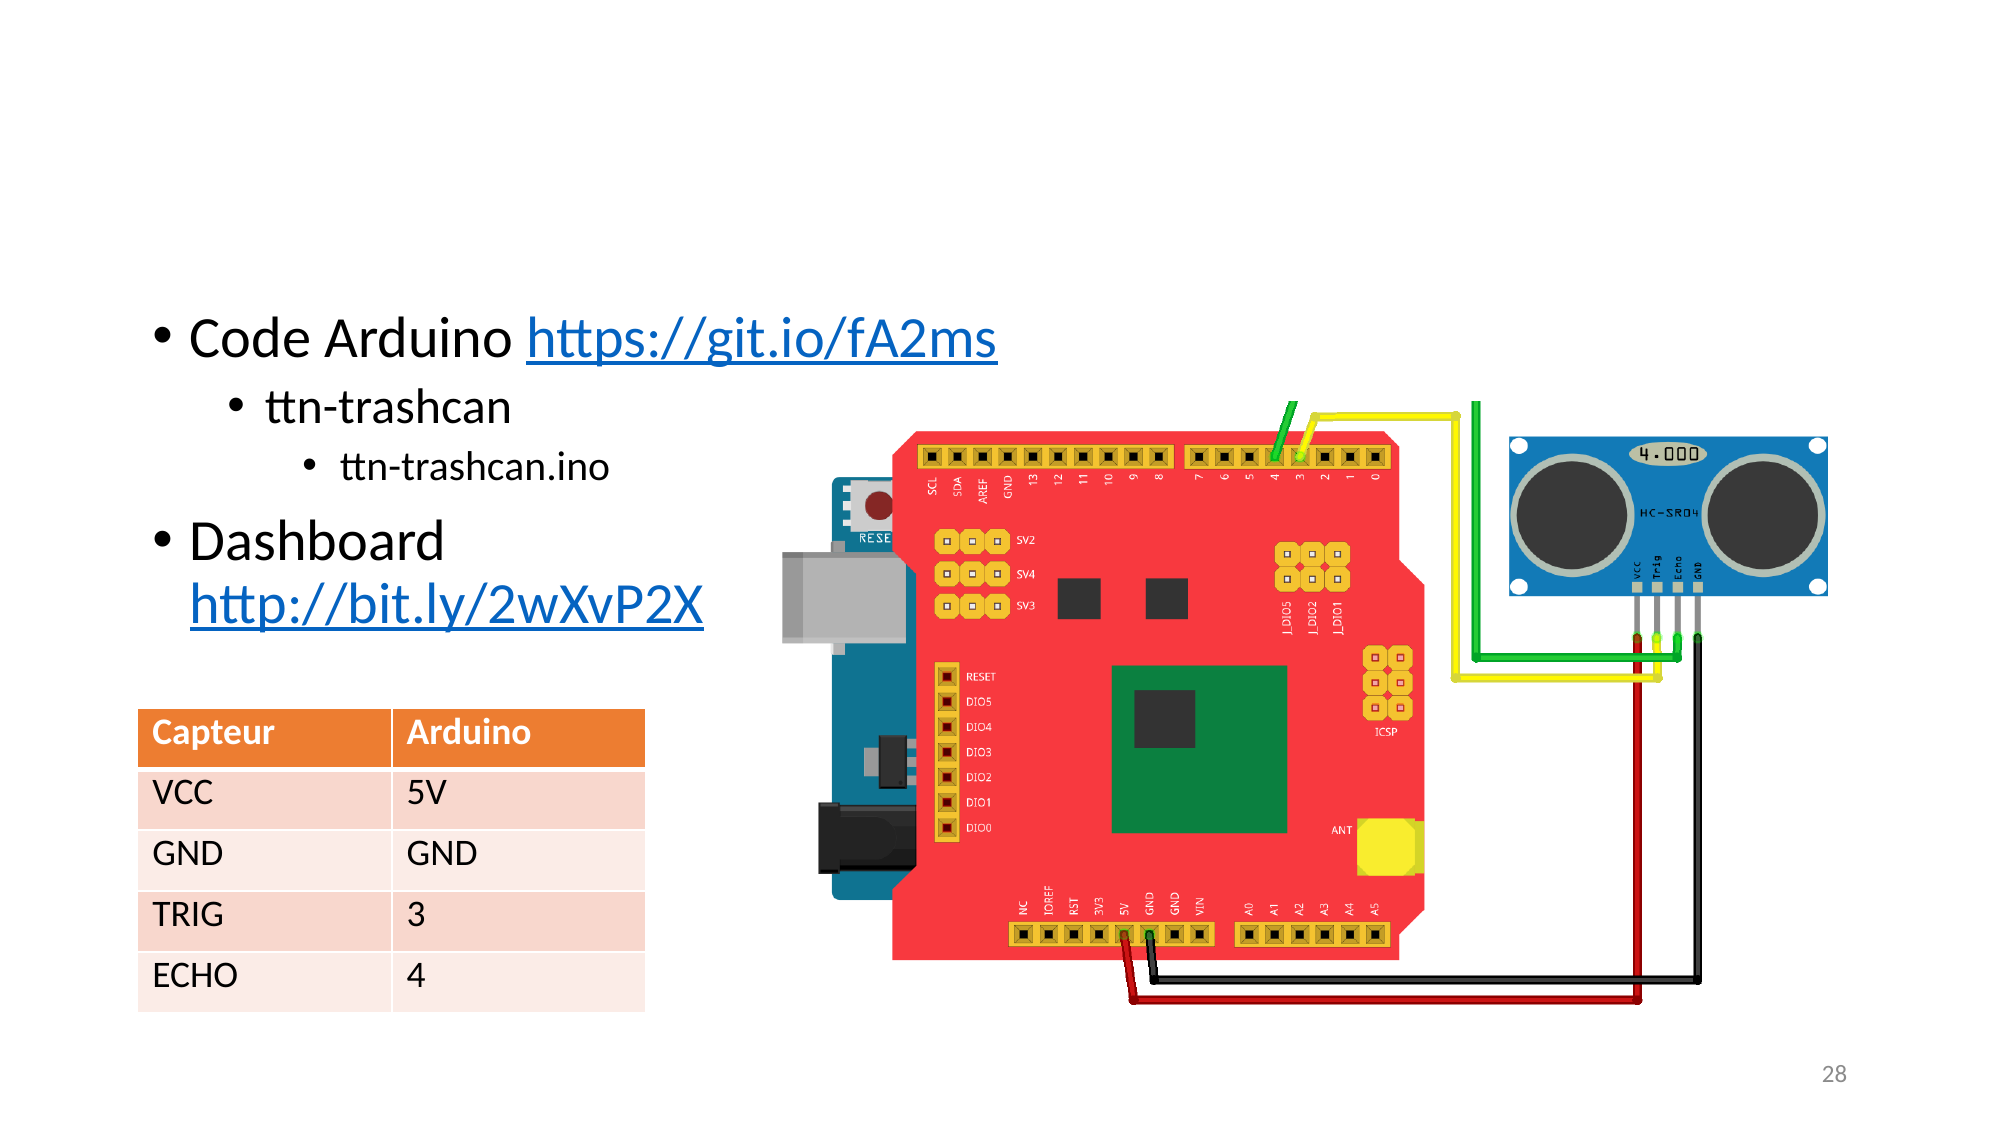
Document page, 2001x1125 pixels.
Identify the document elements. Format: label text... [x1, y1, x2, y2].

list Code Arduino https://git.io/fA2ms ttn-trashcan ttn-trashcan.ino Dashboard http://bit.ly/2wXvP2X [137, 299, 1863, 1014]
table_cell ECHO [138, 953, 391, 1012]
slide_number 28 [1412, 1042, 1863, 1103]
table_header Arduino [393, 709, 645, 767]
table_header Capteur [138, 709, 391, 767]
table_cell GND [138, 831, 391, 890]
table_cell 4 [393, 953, 645, 1012]
table_cell GND [393, 831, 645, 890]
table_cell 3 [393, 892, 645, 951]
table_cell 5V [393, 772, 645, 829]
picture [733, 401, 1829, 1019]
table_cell VCC [138, 772, 391, 829]
table_cell TRIG [138, 892, 391, 951]
